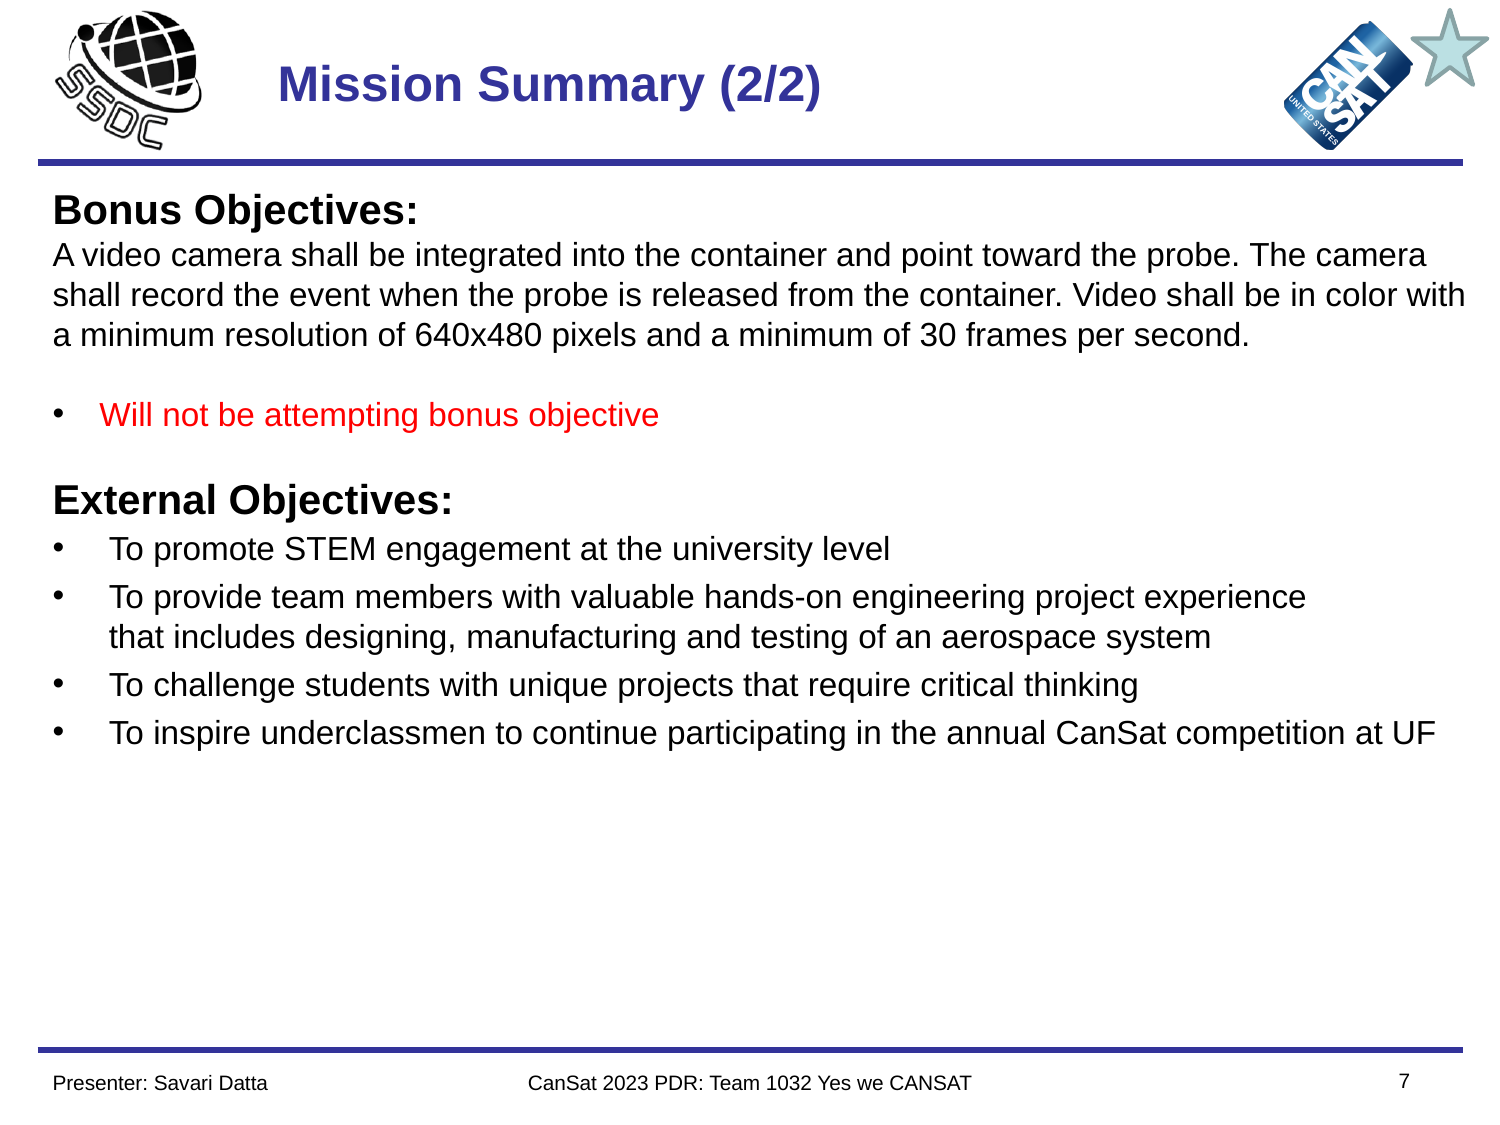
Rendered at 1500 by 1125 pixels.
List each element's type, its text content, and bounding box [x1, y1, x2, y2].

title Mission Summary (2/2) [266, 12, 1238, 150]
footer CanSat 2023 PDR: Team 1032 Yes we CANSAT [450, 1062, 1050, 1103]
slide_number 7 [1312, 1059, 1425, 1100]
text_box Presenter: Savari Datta [37, 1062, 413, 1103]
text_box [1412, 9, 1488, 85]
text_box Bonus Objectives:​ A video camera shall be integrated into the container and point toward the probe. The camera shall record the event when the probe is released from the container. Video shall be in color with a minimum resolution of 640x480 pixels and a minimum of 30 frames per second. Will not be attempting bonus objective External Objectives:​ To promote STEM engagement at the university level To provide team members with valuable hands-on engineering project experience that includes designing, manufacturing and testing of an aerospace system To challenge students with unique projects that require critical thinking To inspire underclassmen to continue participating in the annual CanSat competition at UF [37, 175, 1488, 794]
picture [1284, 21, 1413, 150]
picture [10, 6, 263, 153]
